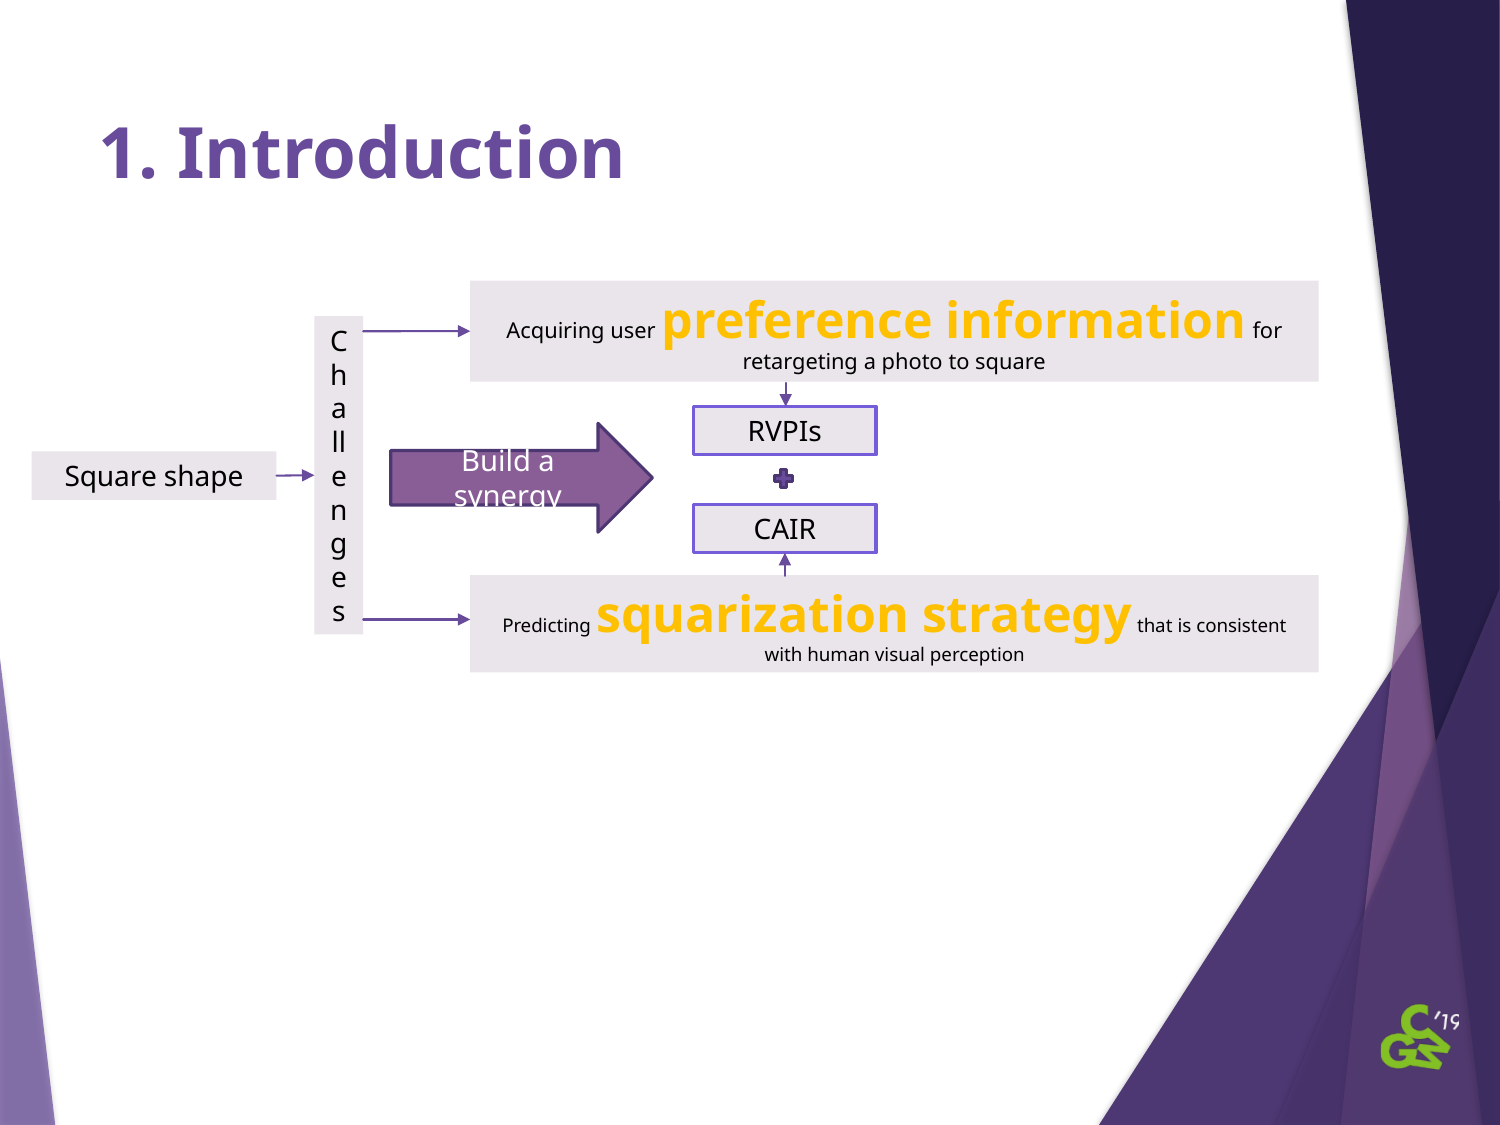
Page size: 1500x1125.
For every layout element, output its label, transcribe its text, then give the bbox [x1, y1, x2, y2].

text_box CAIR [692, 503, 878, 554]
text_box Square shape [30, 450, 278, 501]
text_box Challenges [313, 315, 365, 636]
title 1. Introduction [83, 99, 1141, 317]
text_box [773, 468, 794, 489]
text_box RVPIs [692, 405, 878, 456]
text_box Predicting squarization strategy that is consistent with human visual perception [469, 574, 1320, 674]
text_box Build a synergy [389, 421, 654, 534]
text_box Acquiring user preference information for retargeting a photo to square [469, 279, 1320, 383]
